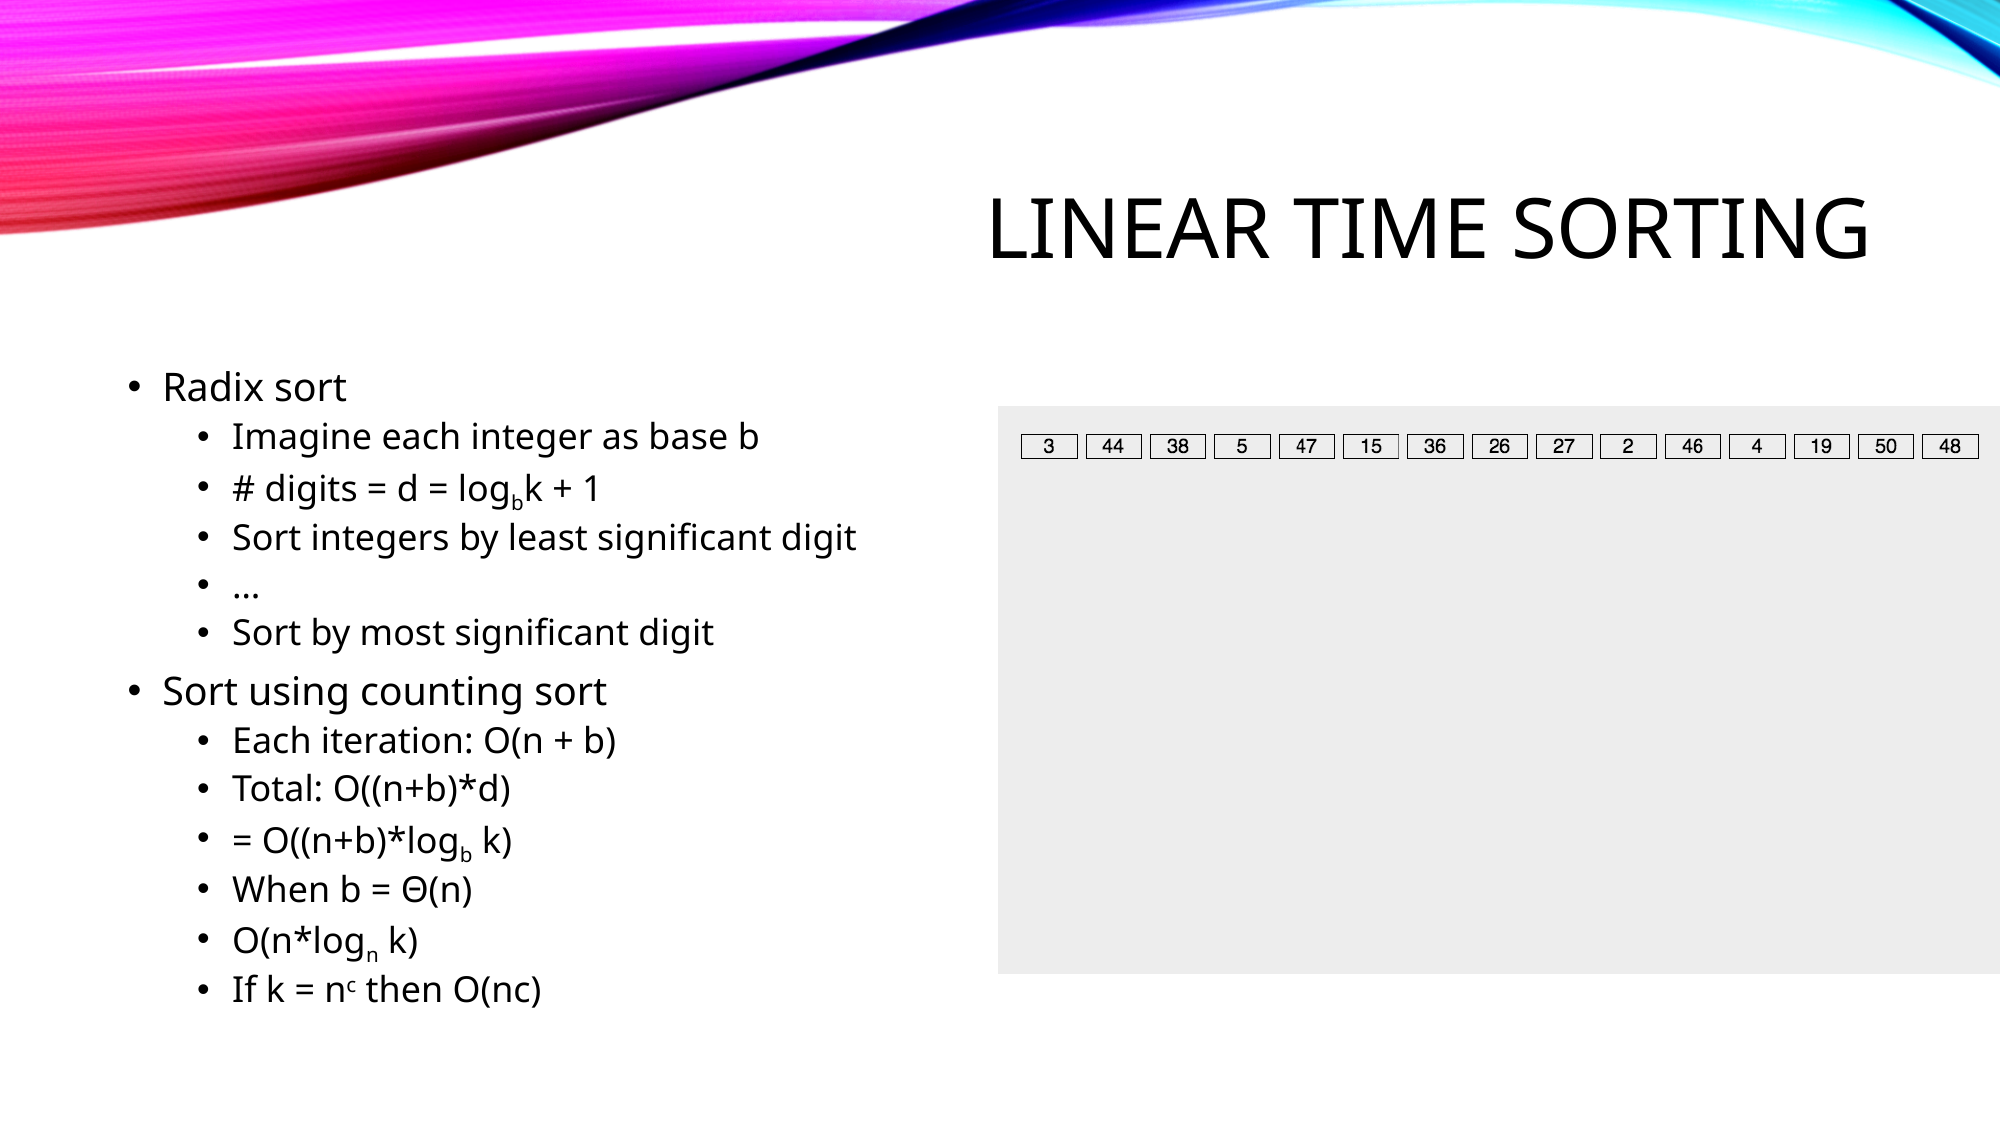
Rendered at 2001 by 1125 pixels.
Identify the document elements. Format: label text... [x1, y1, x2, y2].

list Radix sort Imagine each integer as base b # digits = d = logbk + 1 Sort integers by least significant digit … Sort by most significant digit Sort using counting sort Each iteration: O(n + b) Total: O((n+b)*d) = O((n+b)*logb k) When b = Θ(n) O(n*logn k) If k = nc then O(nc) [112, 360, 1000, 1021]
title Linear time sorting [474, 125, 1888, 338]
picture [998, 405, 2000, 975]
picture [1910, 0, 2000, 45]
picture [1890, 0, 2000, 75]
picture [0, 0, 2000, 237]
